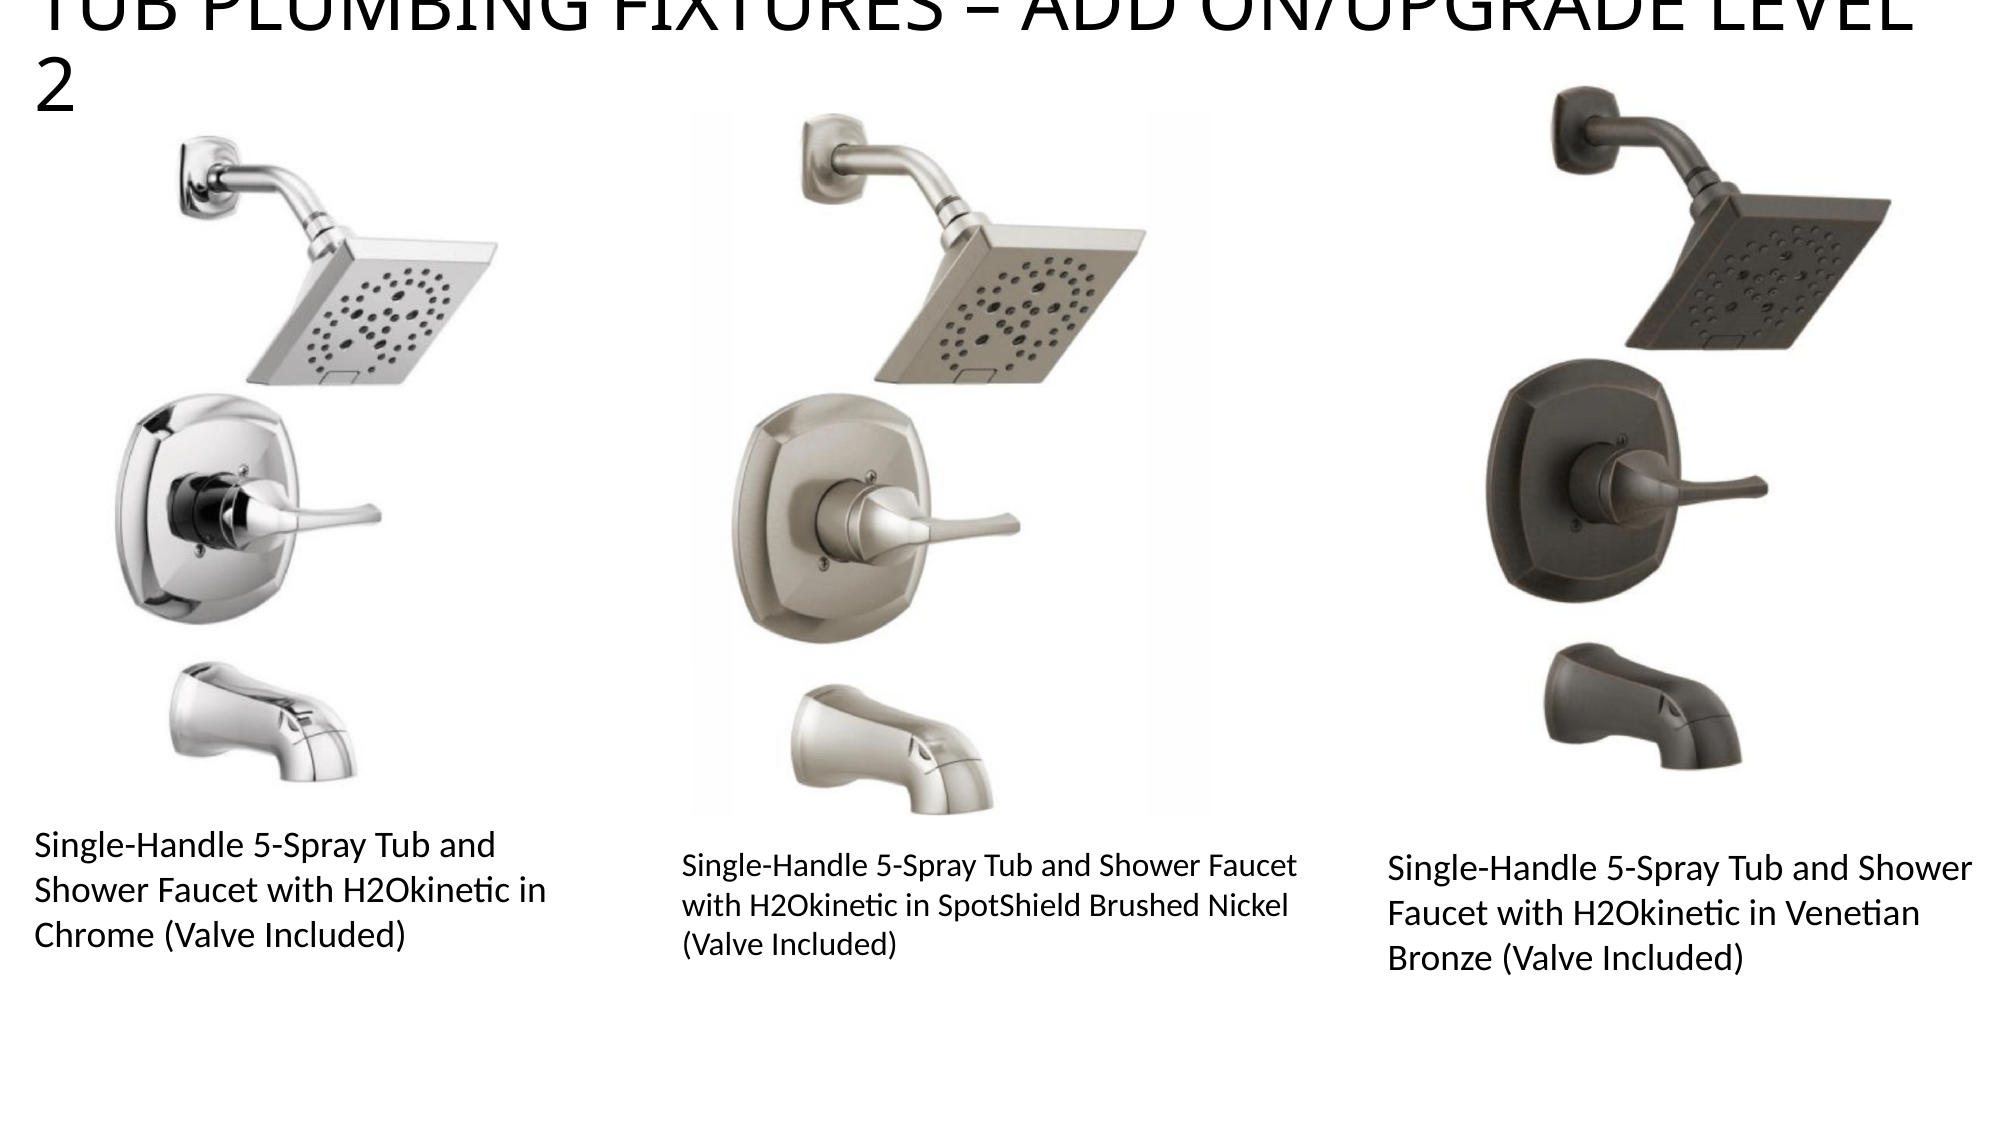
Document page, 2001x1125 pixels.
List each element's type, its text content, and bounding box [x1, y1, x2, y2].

title TUB PLUMBING FIXTURES – ADD ON/UPGRADE LEVEL 2 [19, 0, 1981, 156]
text_box Single-Handle 5-Spray Tub and Shower Faucet with H2Okinetic in Venetian Bronze (Valve Included) [1372, 835, 2000, 986]
text_box Single-Handle 5-Spray Tub and Shower Faucet with H2Okinetic in SpotShield Brushed Nickel (Valve Included) [667, 835, 1354, 970]
picture [58, 73, 1920, 826]
text_box Single-Handle 5-Spray Tub and Shower Faucet with H2Okinetic in Chrome (Valve Included) [19, 812, 610, 963]
